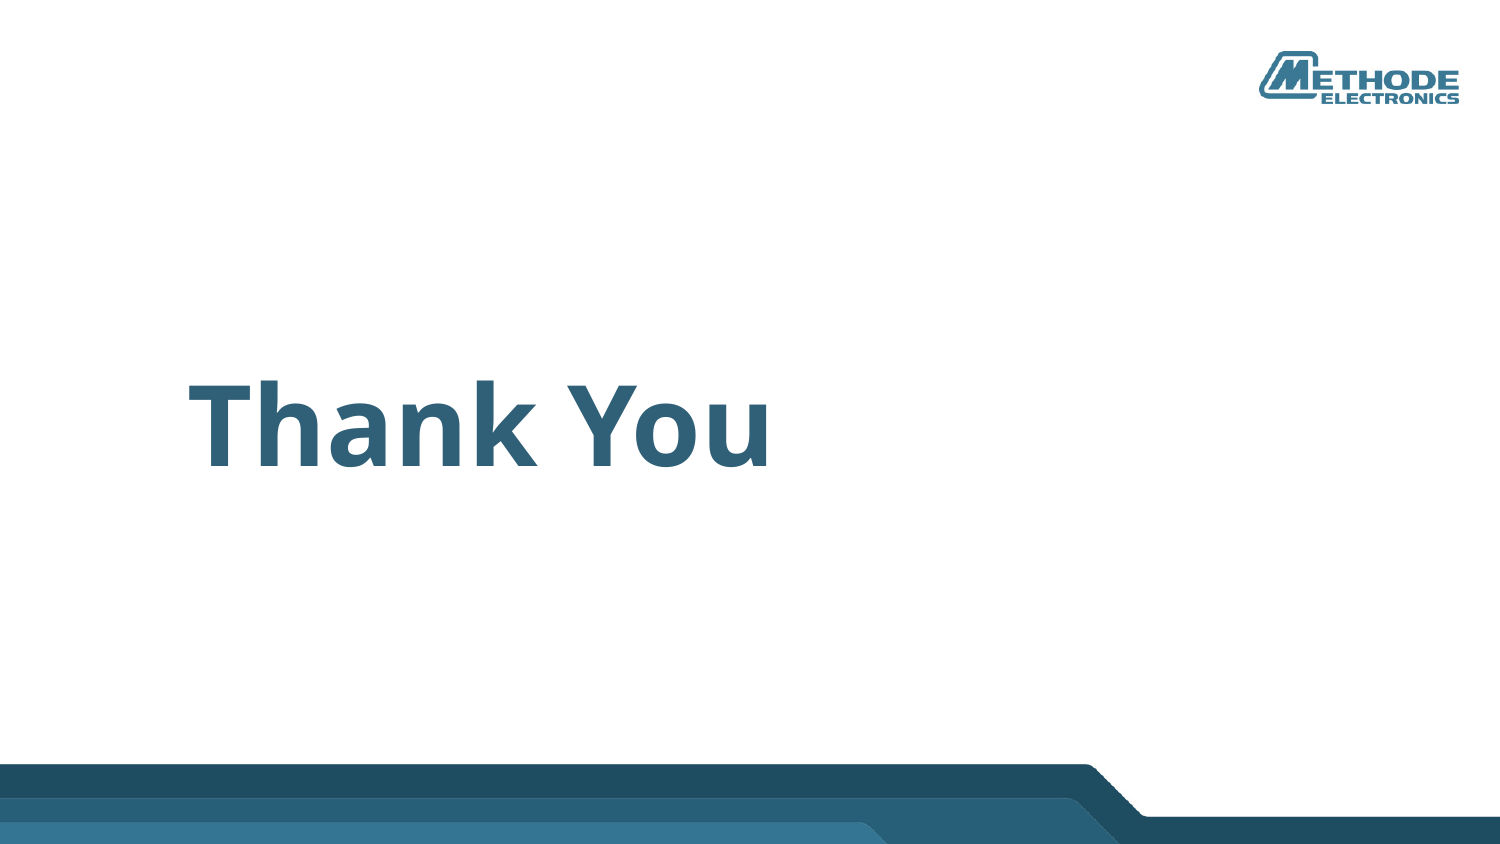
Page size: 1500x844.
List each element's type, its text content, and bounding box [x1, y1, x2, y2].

picture [0, 0, 1500, 844]
text_box Thank You [187, 354, 1313, 490]
